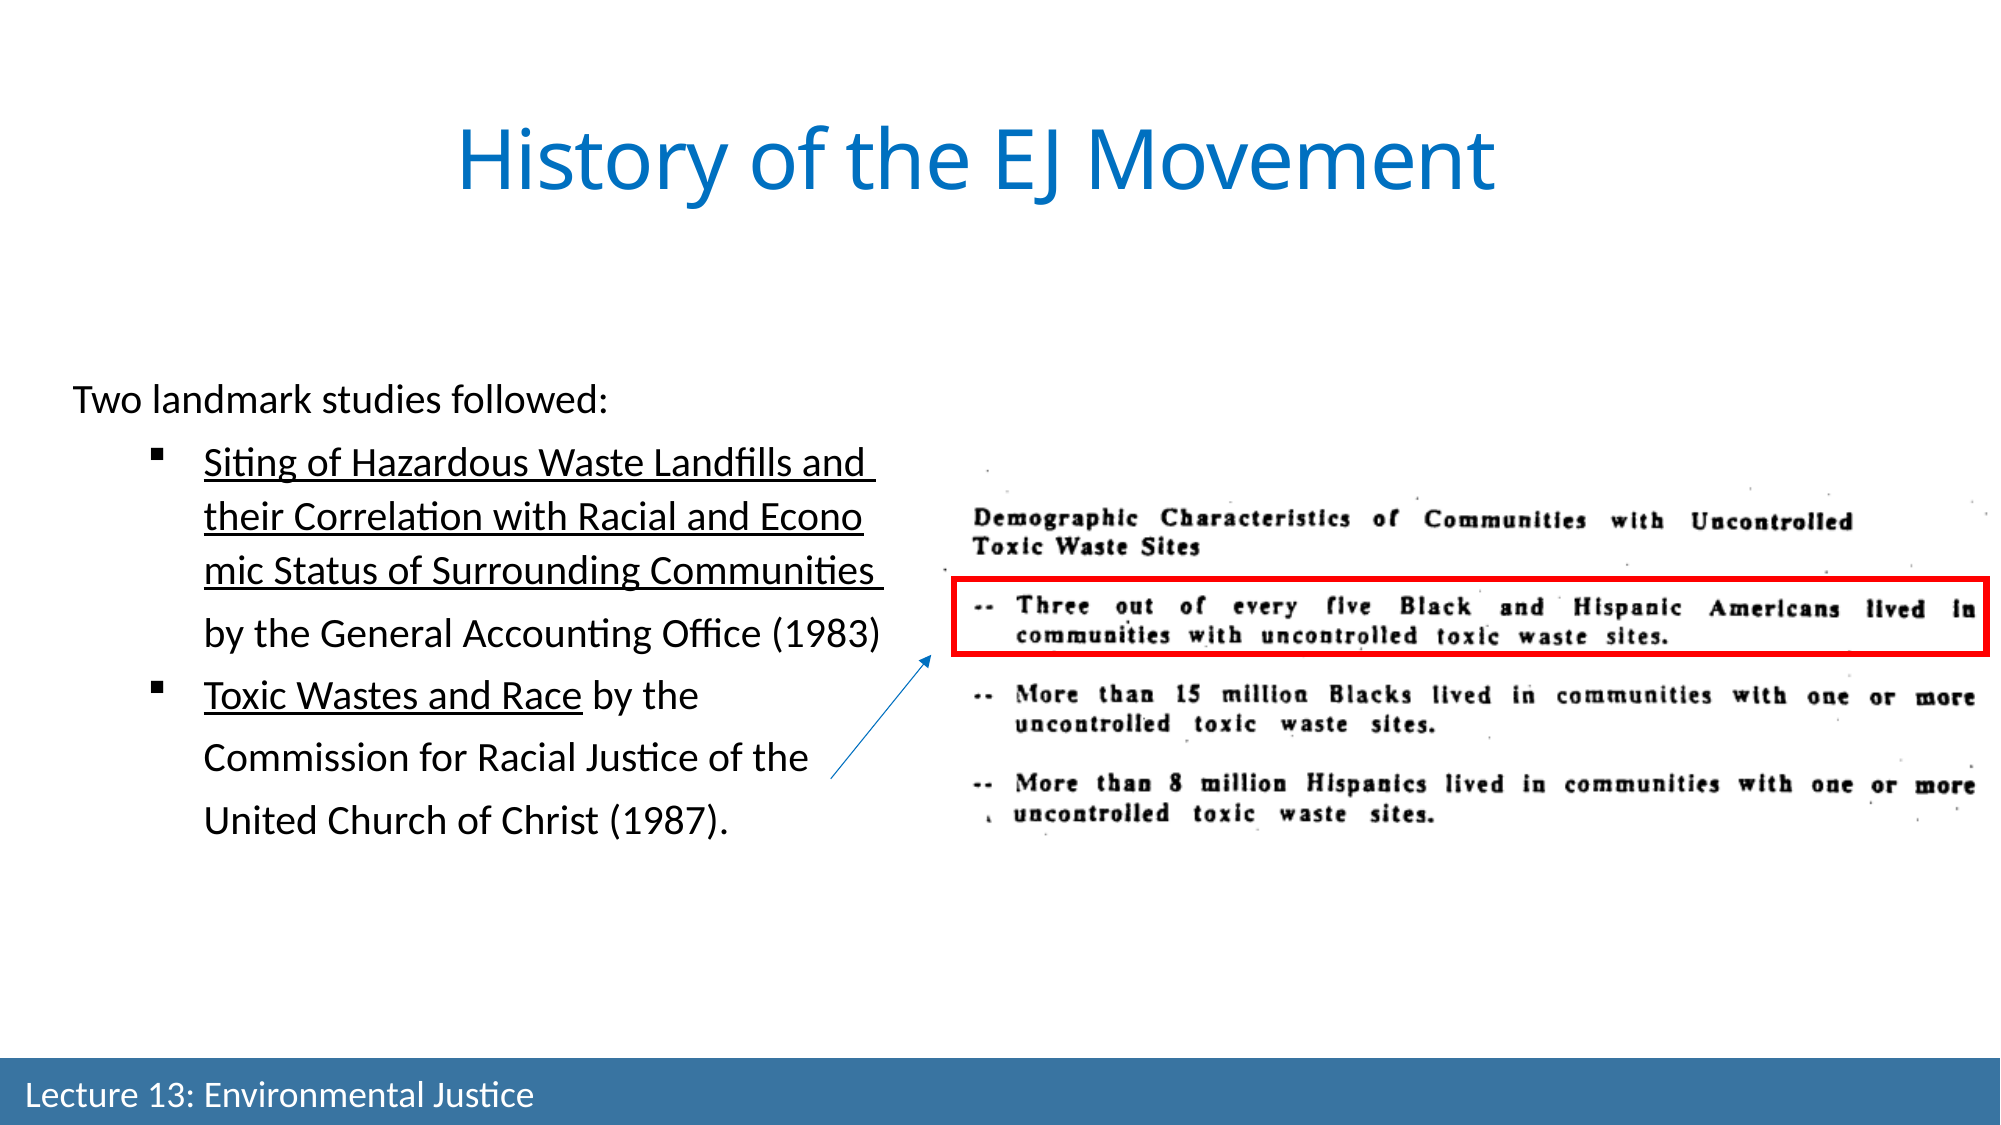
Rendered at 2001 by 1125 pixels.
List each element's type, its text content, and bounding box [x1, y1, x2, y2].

text_box Two landmark studies followed: Siting of Hazardous Waste Landfills and their Correlation with Racial and Economic Status of Surrounding Communities by the General Accounting Office (1983) Toxic Wastes and Race by the Commission for Racial Justice of the United Church of Christ (1987). [57, 352, 905, 855]
text_box History of the EJ Movement [383, 0, 1569, 214]
picture [931, 464, 2000, 845]
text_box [830, 654, 932, 779]
